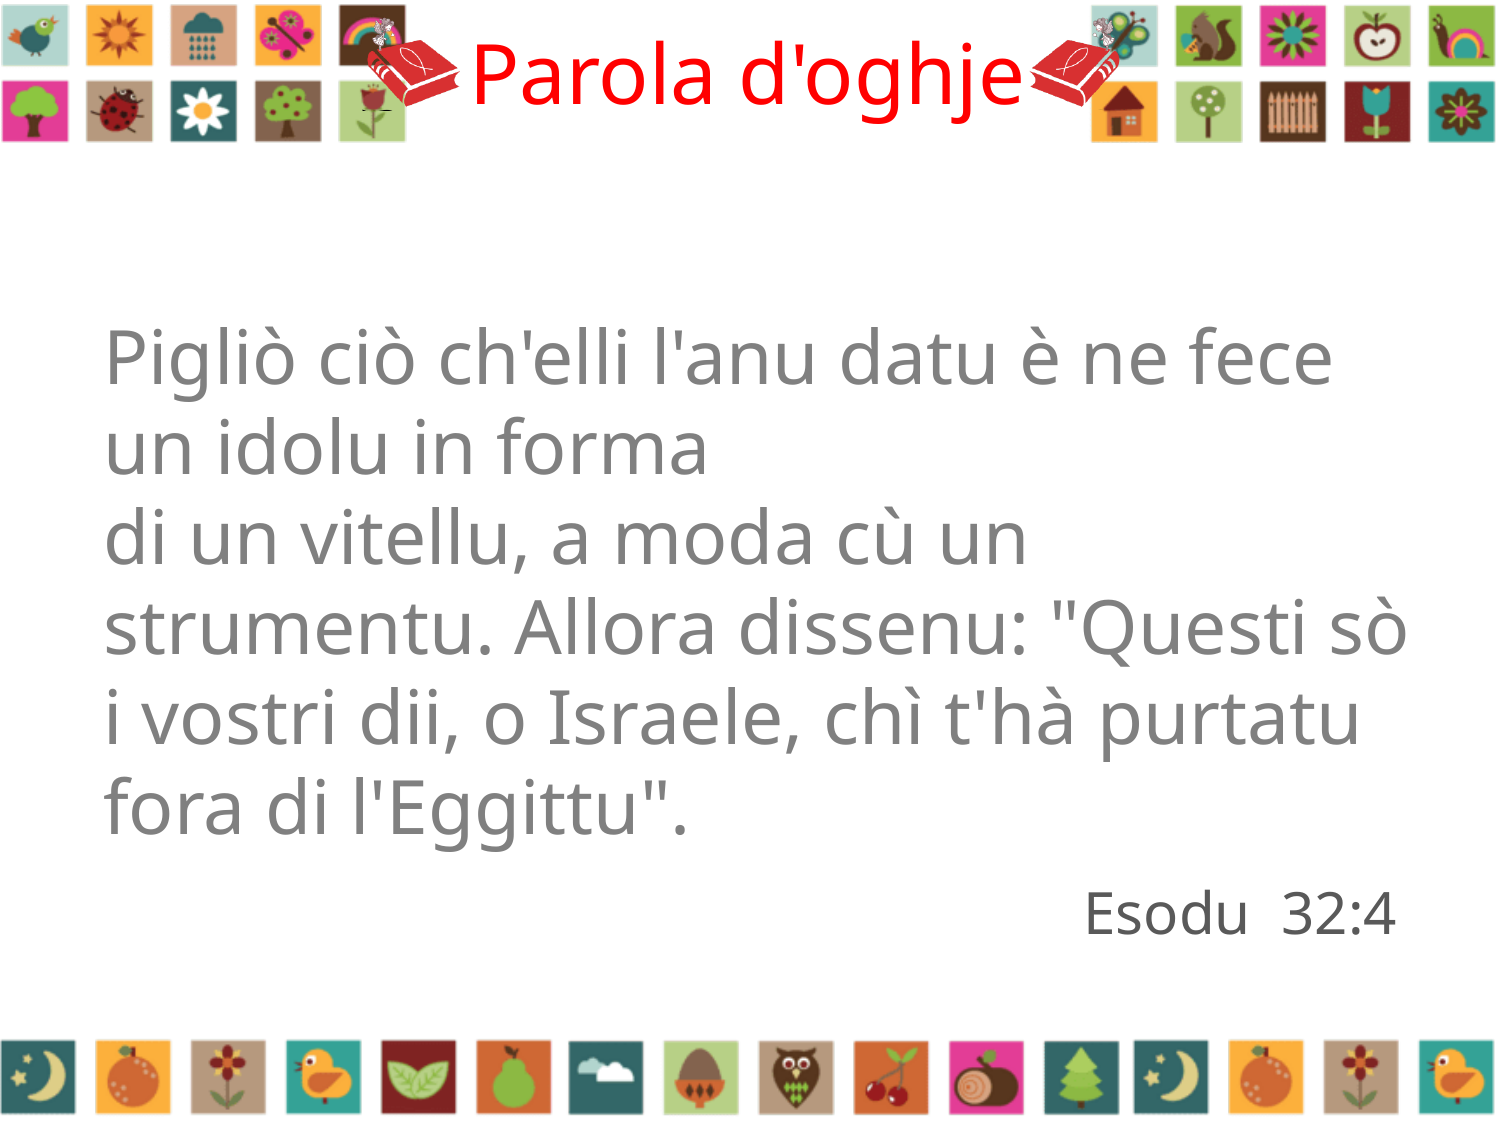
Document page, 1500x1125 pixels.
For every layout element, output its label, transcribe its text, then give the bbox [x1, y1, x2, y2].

picture [0, 3, 492, 150]
text_box Parola d'oghje [425, 13, 1078, 129]
picture [998, 3, 1500, 150]
text_box Esodu 32:4 [779, 868, 1412, 954]
text_box Pigliò ciò ch'elli l'anu datu è ne fece un idolu in forma di un vitellu, a moda cù un strumentu. Allora dissenu: "Questi sò i vostri dii, o Israele, chì t'hà purtatu fora di l'Eggittu". [88, 302, 1436, 948]
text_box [0, 1028, 1500, 1118]
